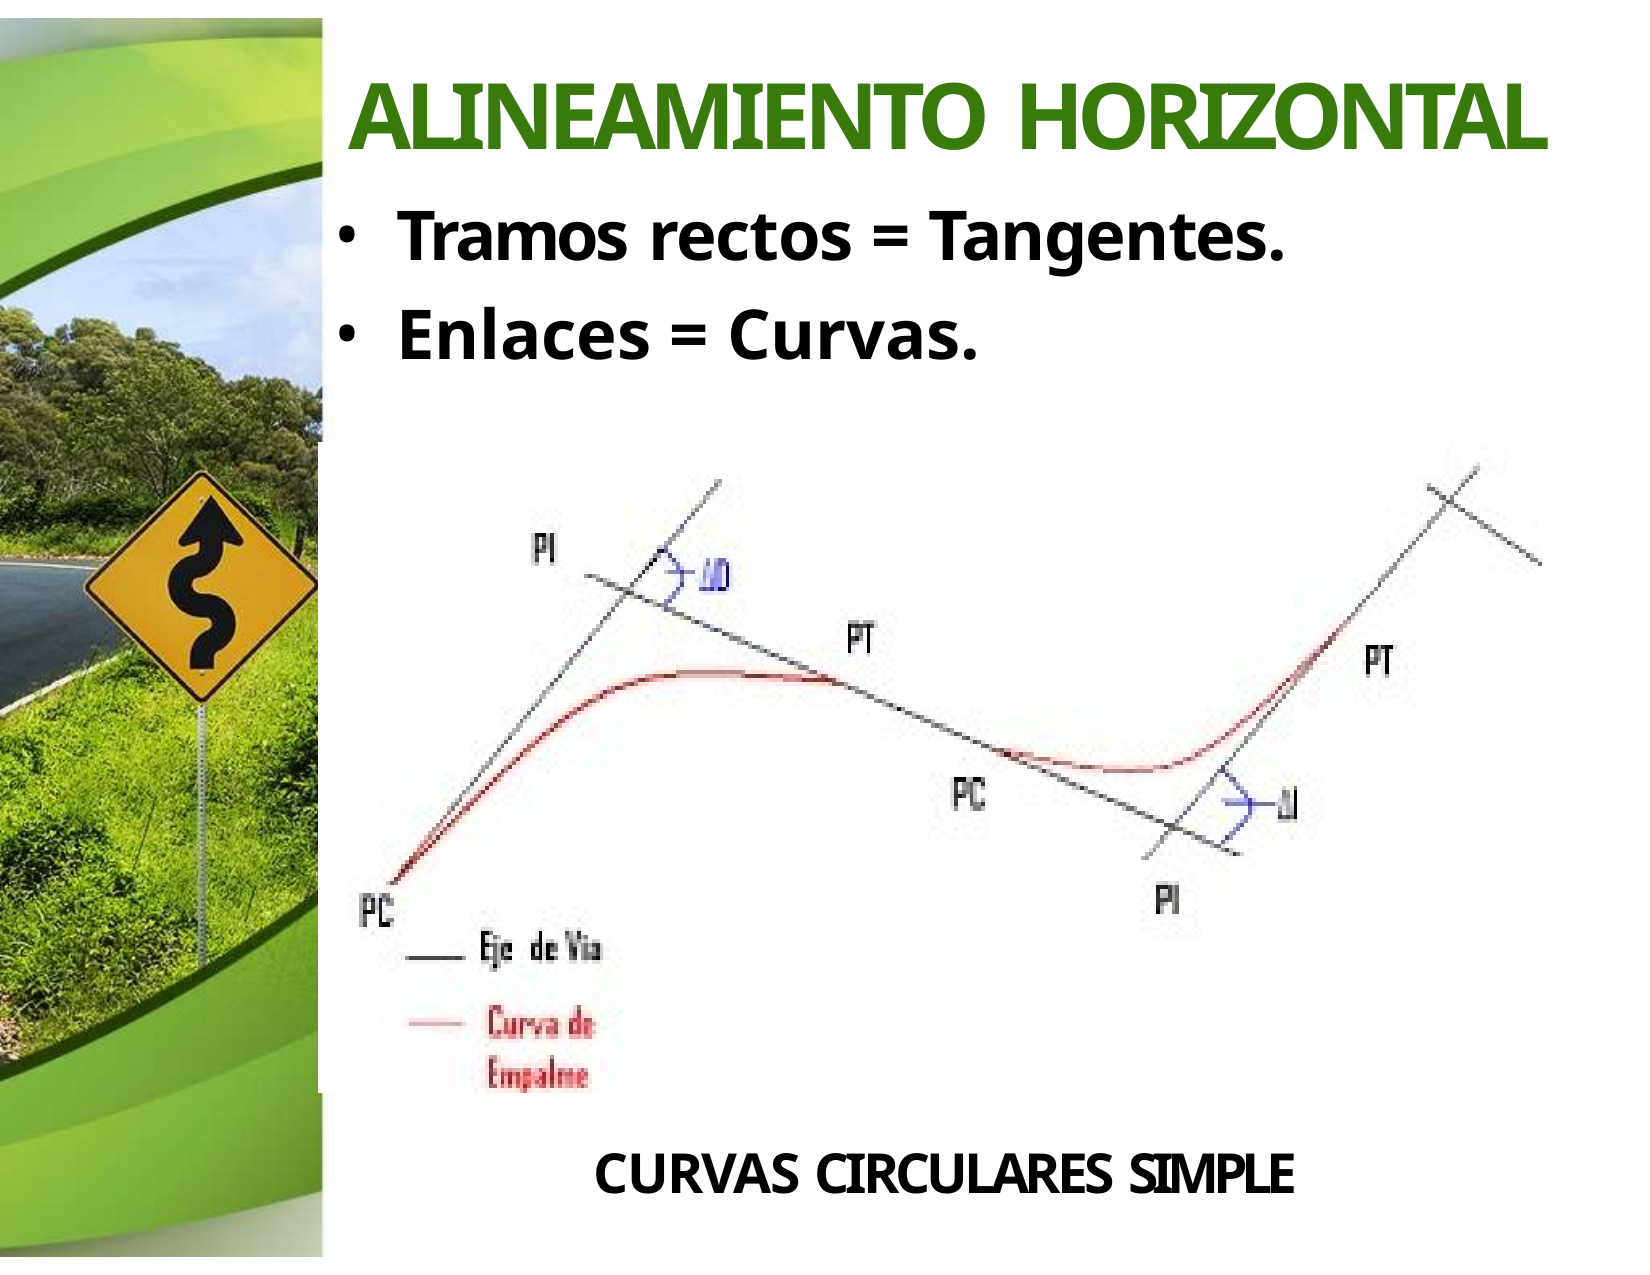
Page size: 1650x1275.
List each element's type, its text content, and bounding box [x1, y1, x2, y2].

title ALINEAMIENTO HORIZONTAL [346, 55, 1589, 271]
picture [0, 18, 1542, 1257]
text_box CURVAS CIRCULARES SIMPLE [591, 1136, 1344, 1205]
text_box Tramos rectos = Tangentes. Enlaces = Curvas. [332, 172, 1299, 373]
